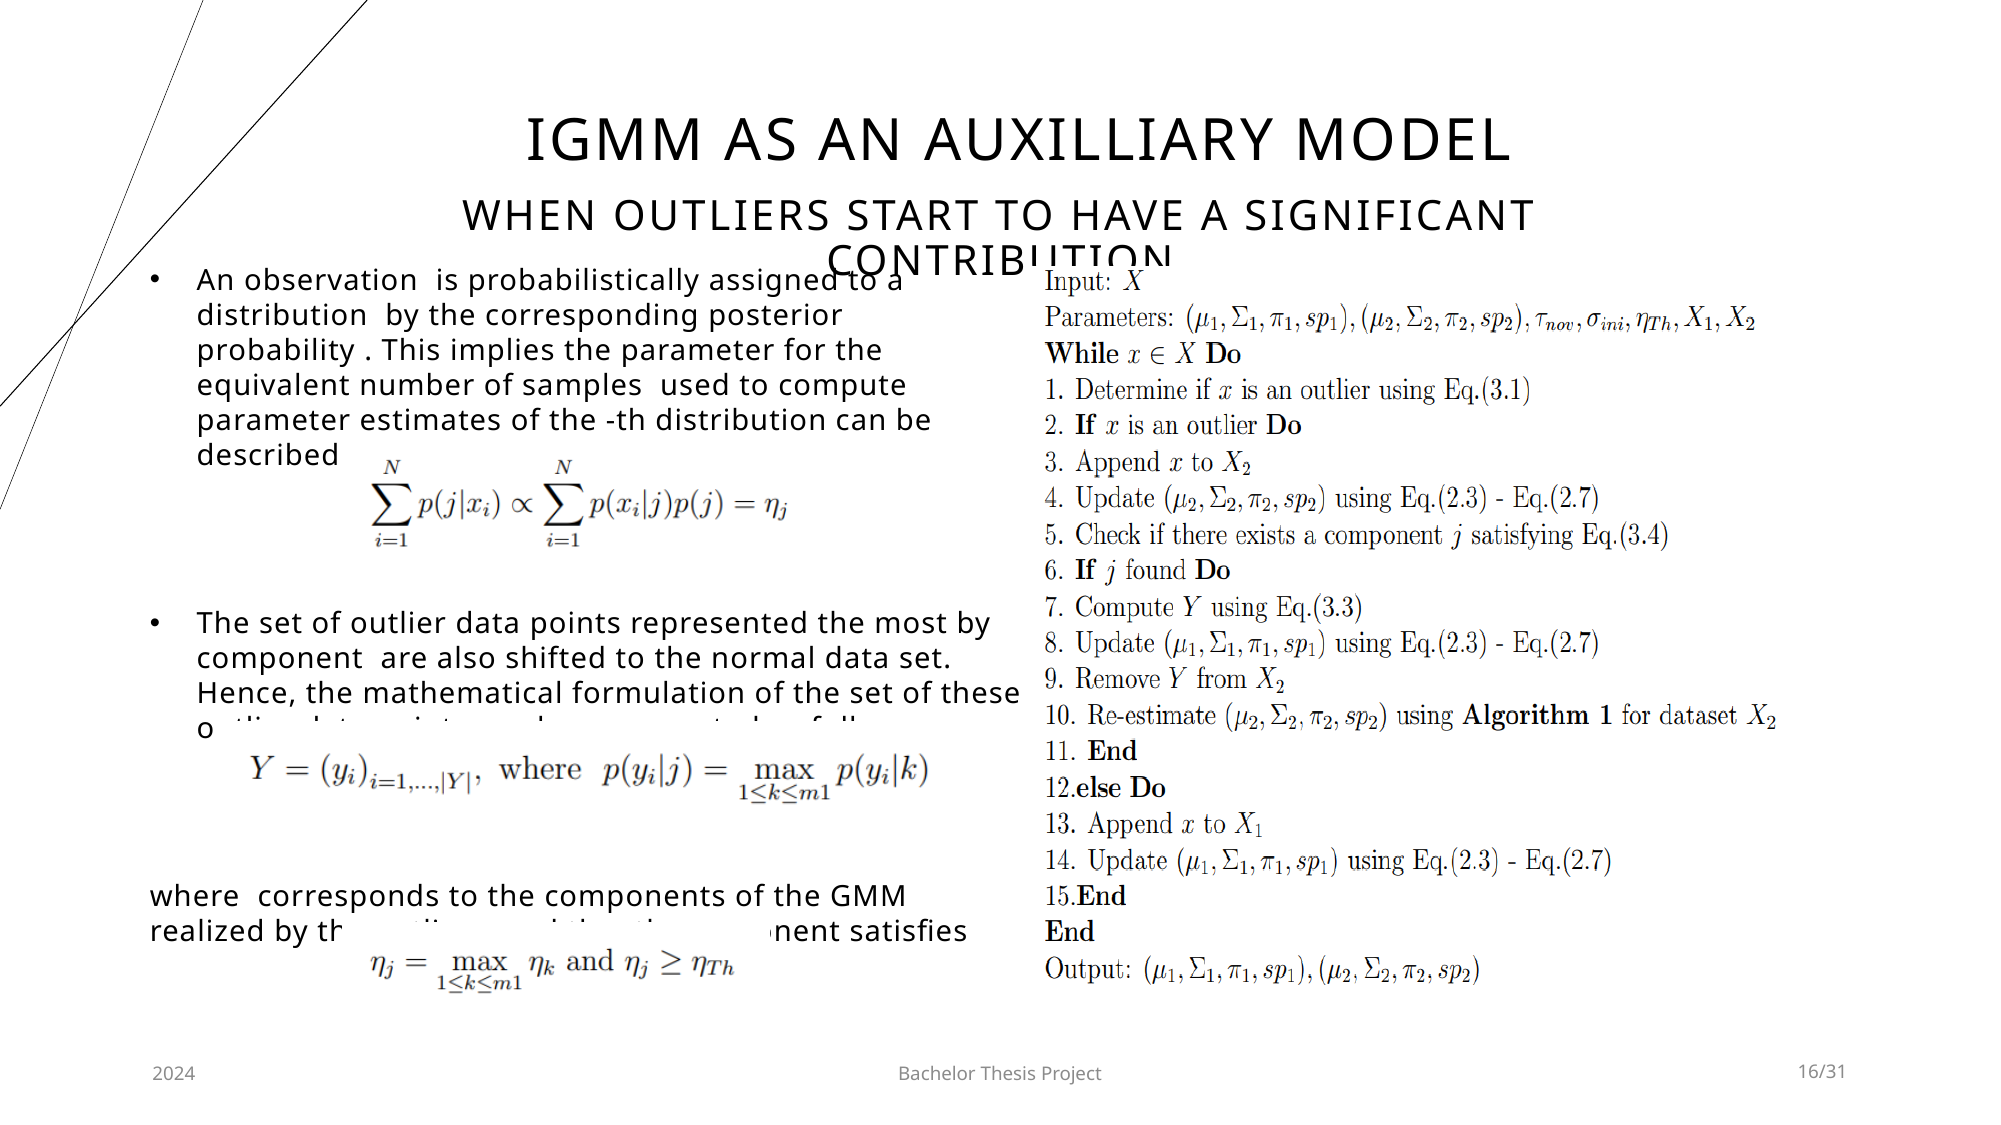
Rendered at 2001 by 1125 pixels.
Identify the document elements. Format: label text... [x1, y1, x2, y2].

picture [213, 721, 962, 826]
title IGMM AS AN AUXILLIARY MODEL [176, 32, 1863, 251]
text_box When outliers start to have a significant contribution [312, 186, 1688, 292]
footer Bachelor Thesis Project [662, 1042, 1338, 1103]
picture [338, 448, 829, 553]
slide_number 2024 [137, 1042, 588, 1103]
slide_number 16/31 [1412, 1042, 1863, 1103]
picture [342, 922, 770, 1014]
picture [1032, 266, 1950, 990]
